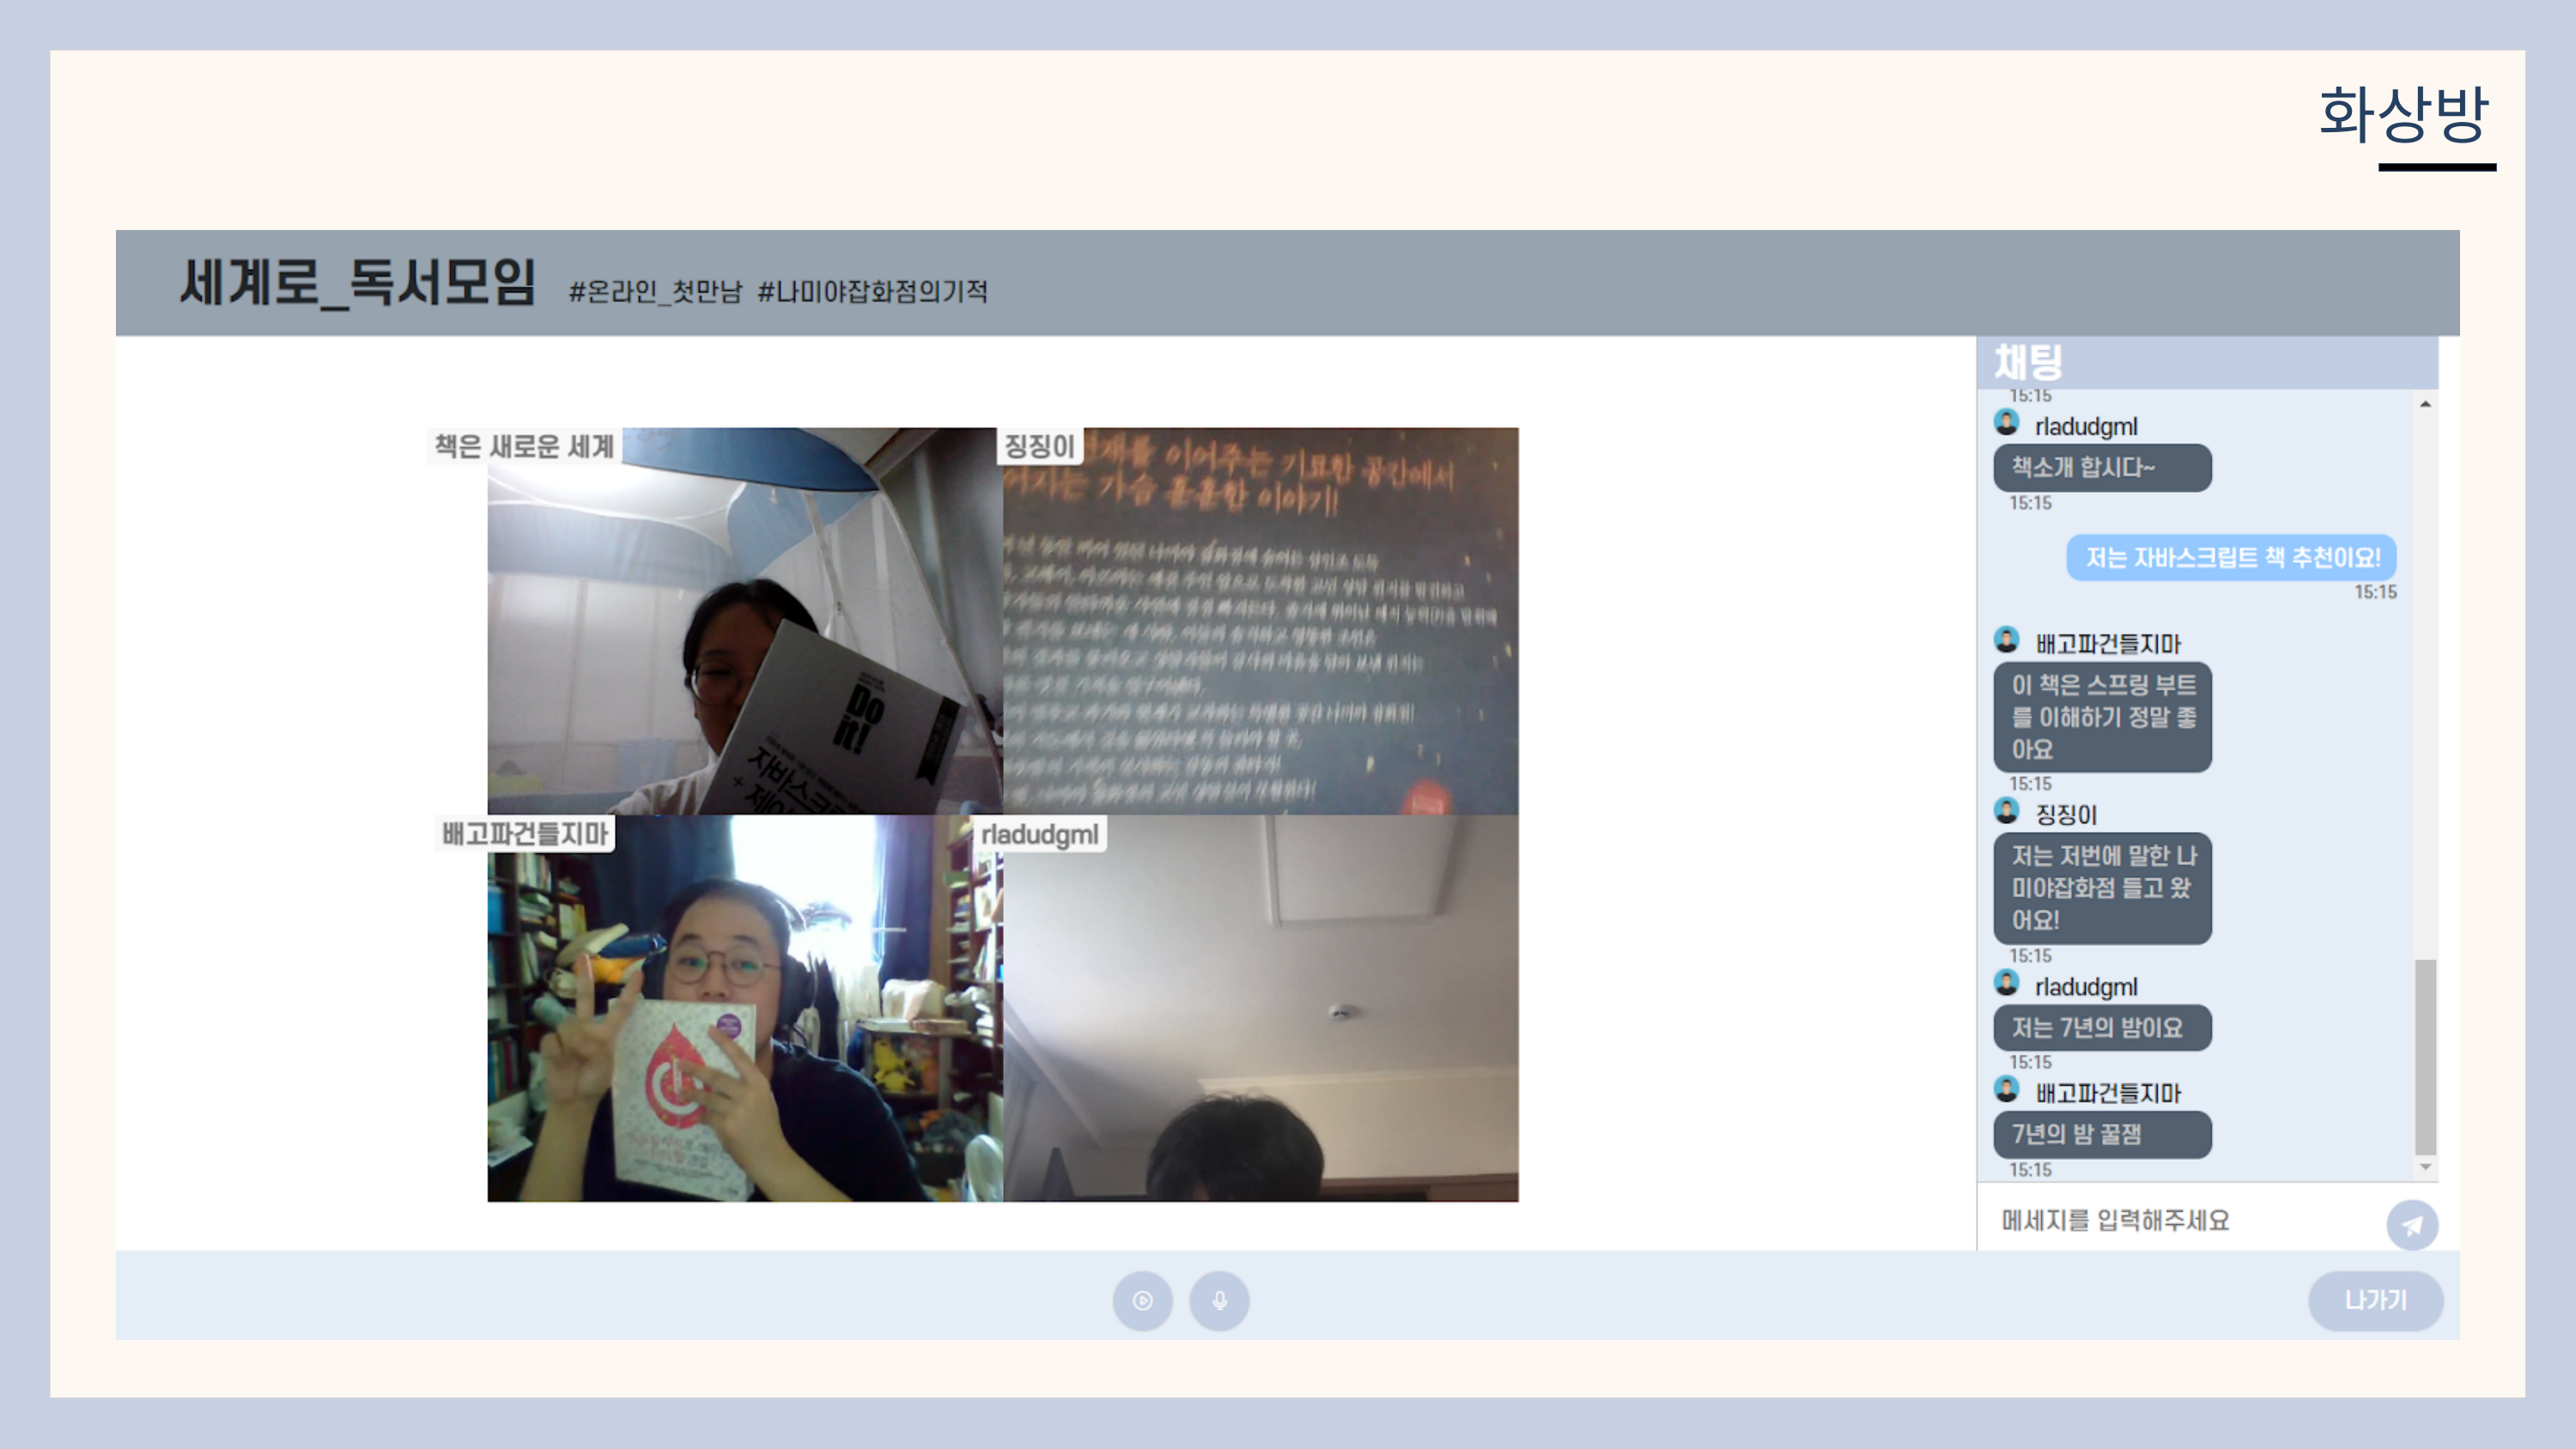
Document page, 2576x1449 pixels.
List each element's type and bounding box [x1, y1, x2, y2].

text_box [0, 0, 2576, 1449]
picture [2378, 163, 2498, 172]
picture [115, 230, 2461, 1340]
